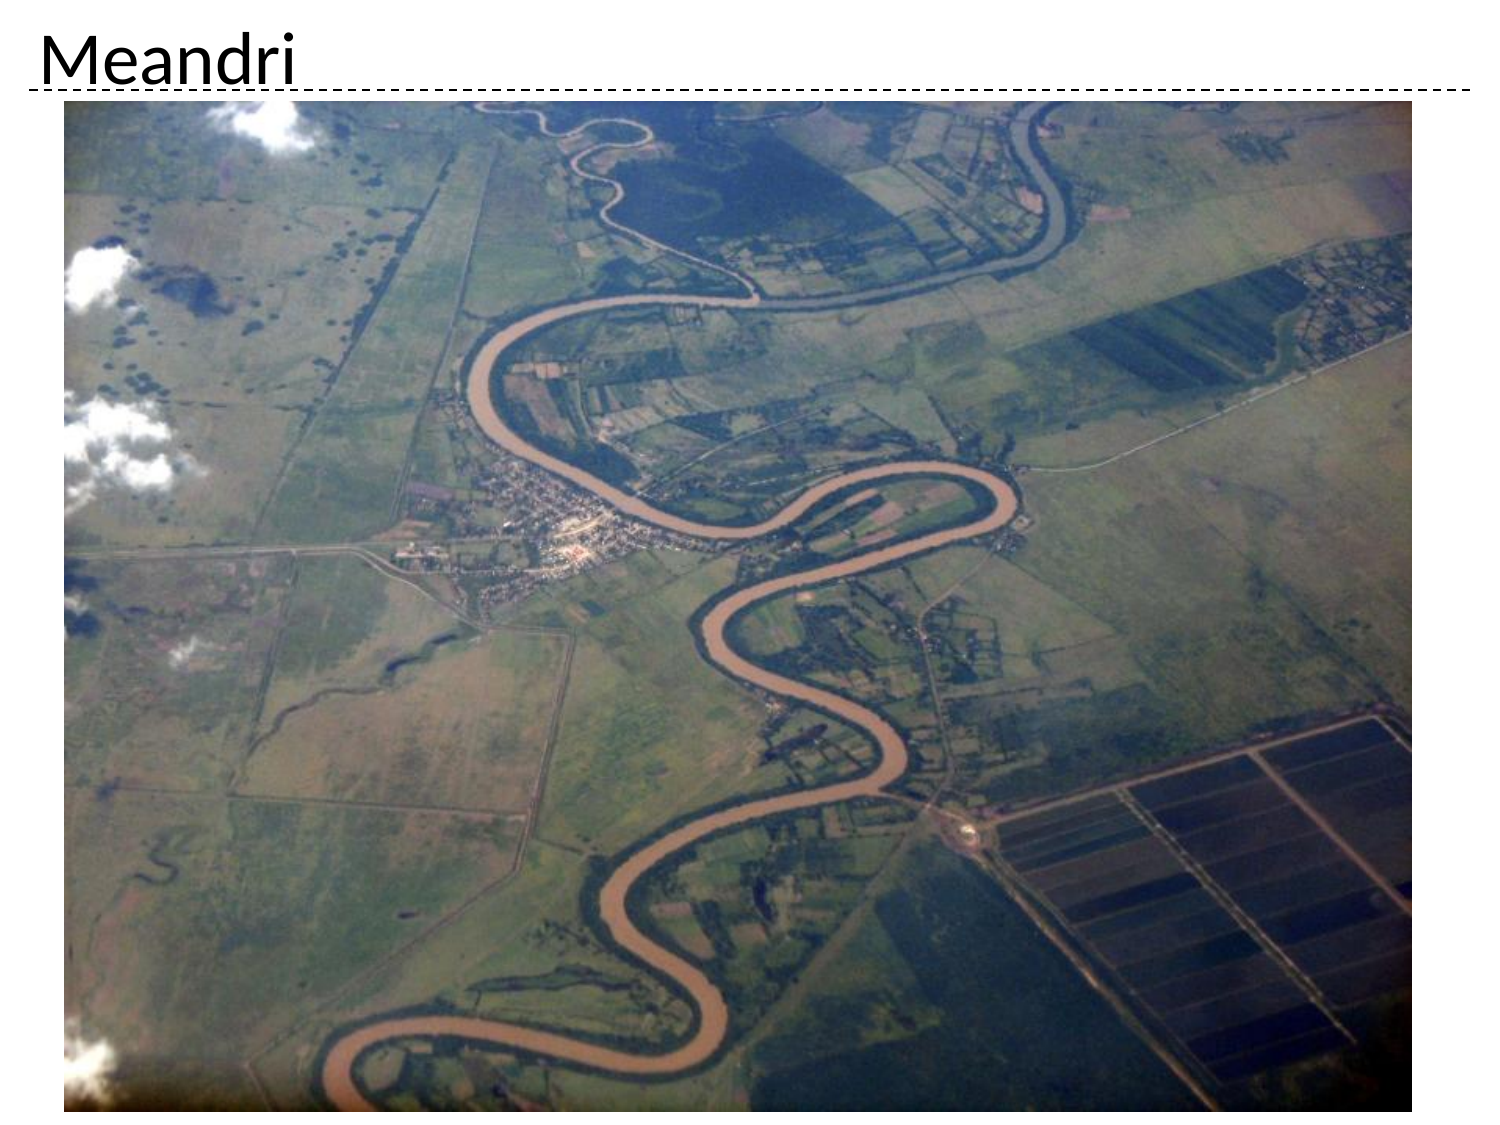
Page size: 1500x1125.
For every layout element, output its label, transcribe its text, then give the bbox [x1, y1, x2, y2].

title Meandri [23, 7, 1477, 102]
picture [64, 101, 1412, 1112]
